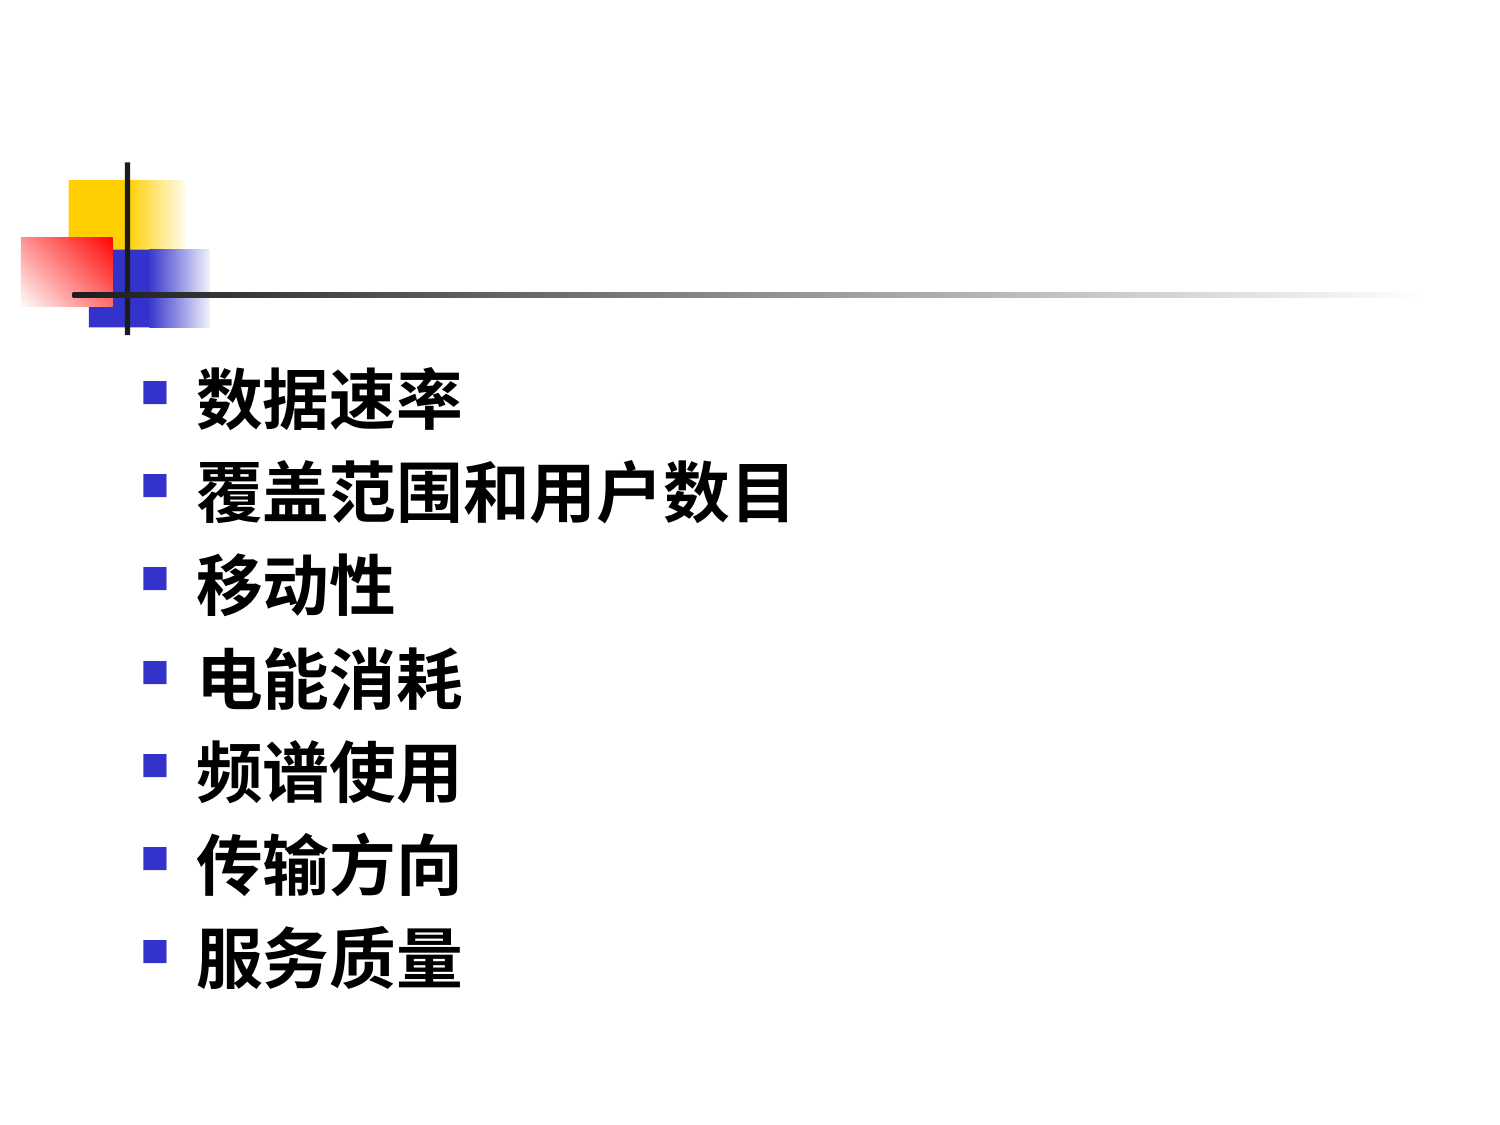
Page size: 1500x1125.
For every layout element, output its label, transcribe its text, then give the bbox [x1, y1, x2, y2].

list 数据速率 覆盖范围和用户数目 移动性 电能消耗 频谱使用 传输方向 服务质量 [124, 349, 1401, 1026]
